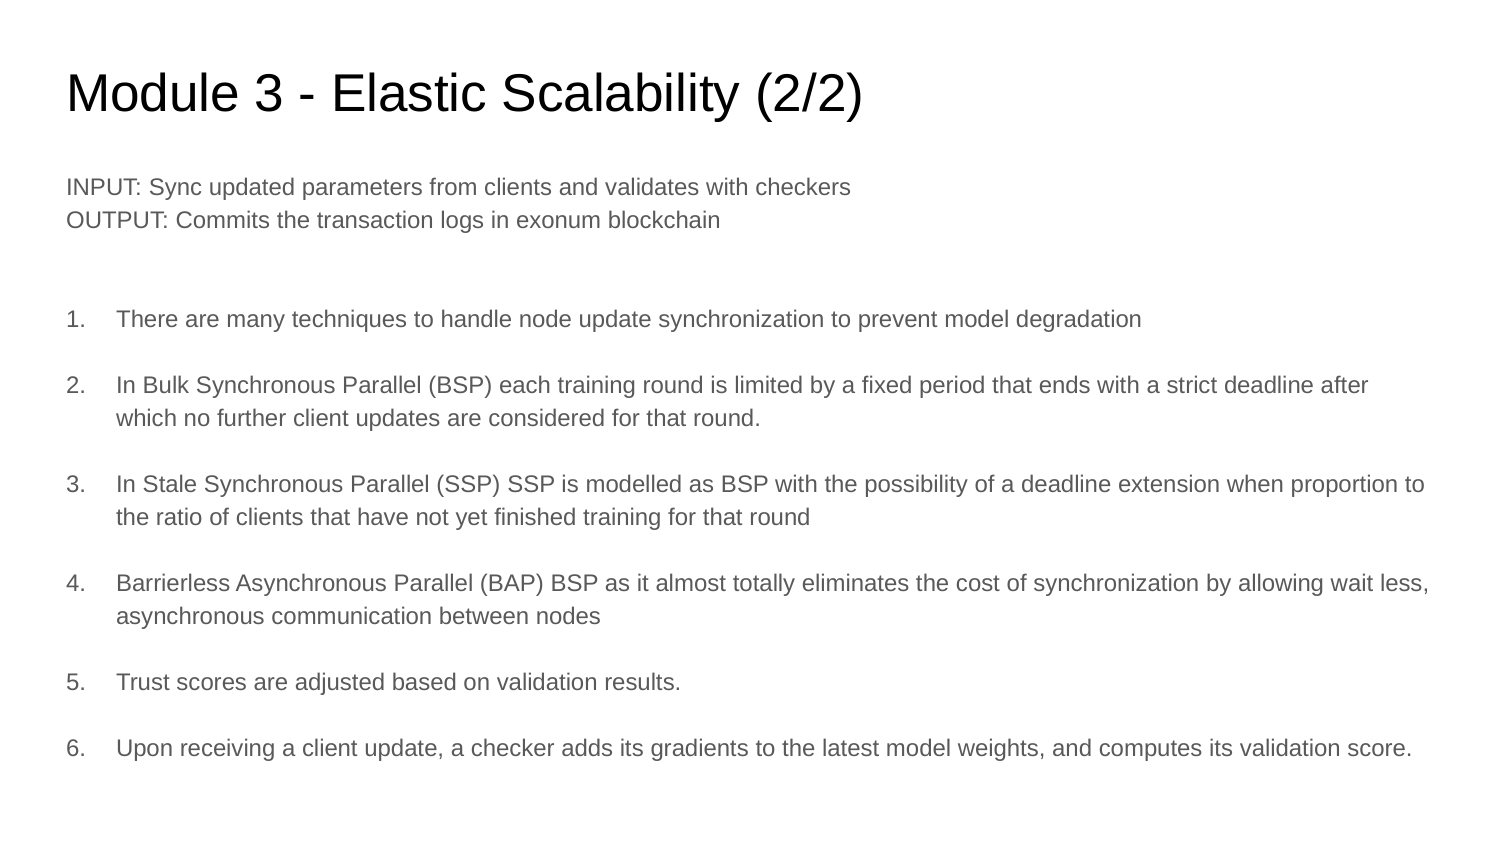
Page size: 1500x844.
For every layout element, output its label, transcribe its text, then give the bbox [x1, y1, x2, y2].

list INPUT: Sync updated parameters from clients and validates with checkers OUTPUT: Commits the transaction logs in exonum blockchain There are many techniques to handle node update synchronization to prevent model degradation In Bulk Synchronous Parallel (BSP) each training round is limited by a fixed period that ends with a strict deadline after which no further client updates are considered for that round. In Stale Synchronous Parallel (SSP) SSP is modelled as BSP with the possibility of a deadline extension when proportion to the ratio of clients that have not yet finished training for that round Barrierless Asynchronous Parallel (BAP) BSP as it almost totally eliminates the cost of synchronization by allowing wait less, asynchronous communication between nodes Trust scores are adjusted based on validation results. Upon receiving a client update, a checker adds its gradients to the latest model weights, and computes its validation score. [51, 152, 1449, 791]
title Module 3 - Elastic Scalability (2/2) [51, 43, 1449, 138]
